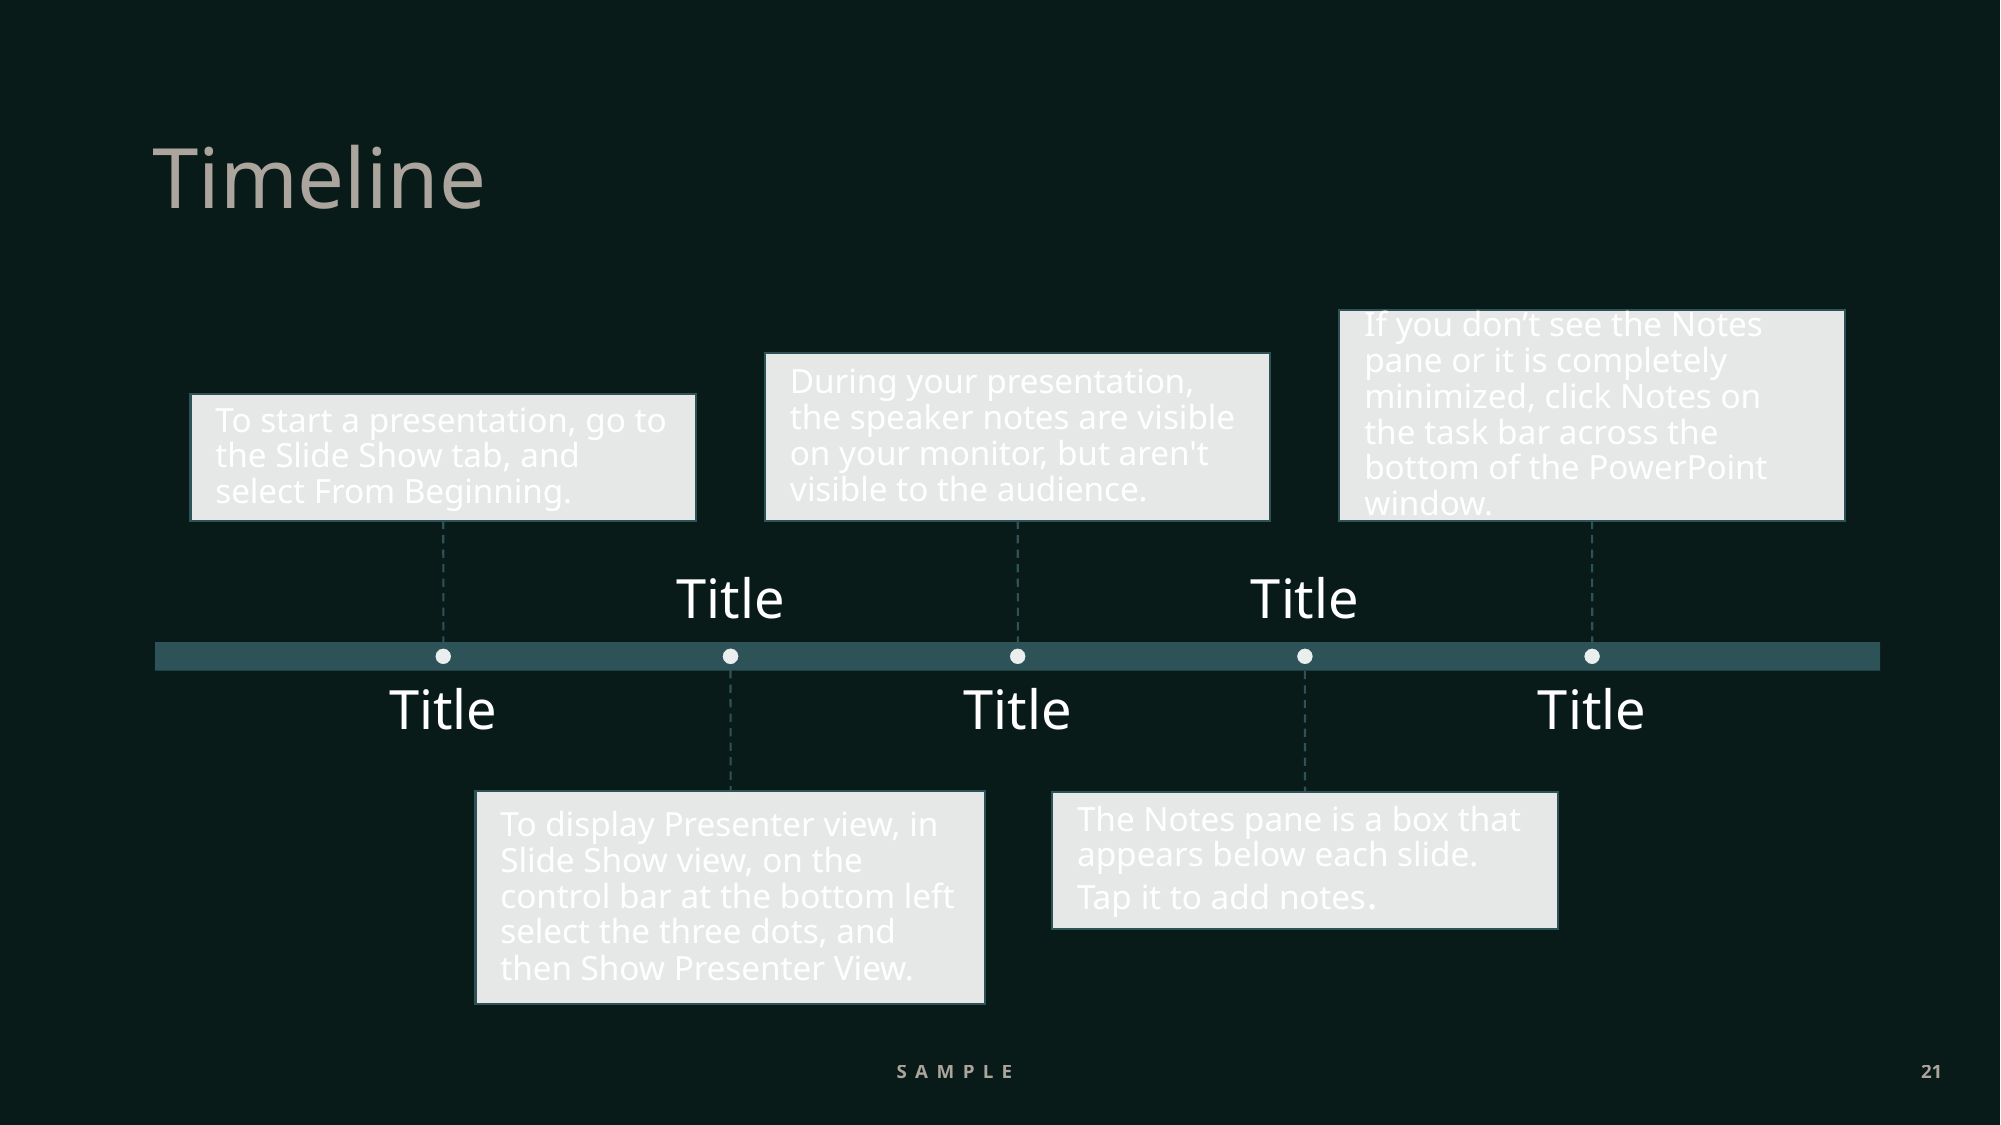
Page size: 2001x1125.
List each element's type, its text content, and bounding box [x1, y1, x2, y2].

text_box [155, 299, 1881, 1014]
title Timeline [137, 117, 1863, 481]
footer Sample Text [587, 1042, 1413, 1103]
slide_number 21 [1725, 1042, 1958, 1103]
